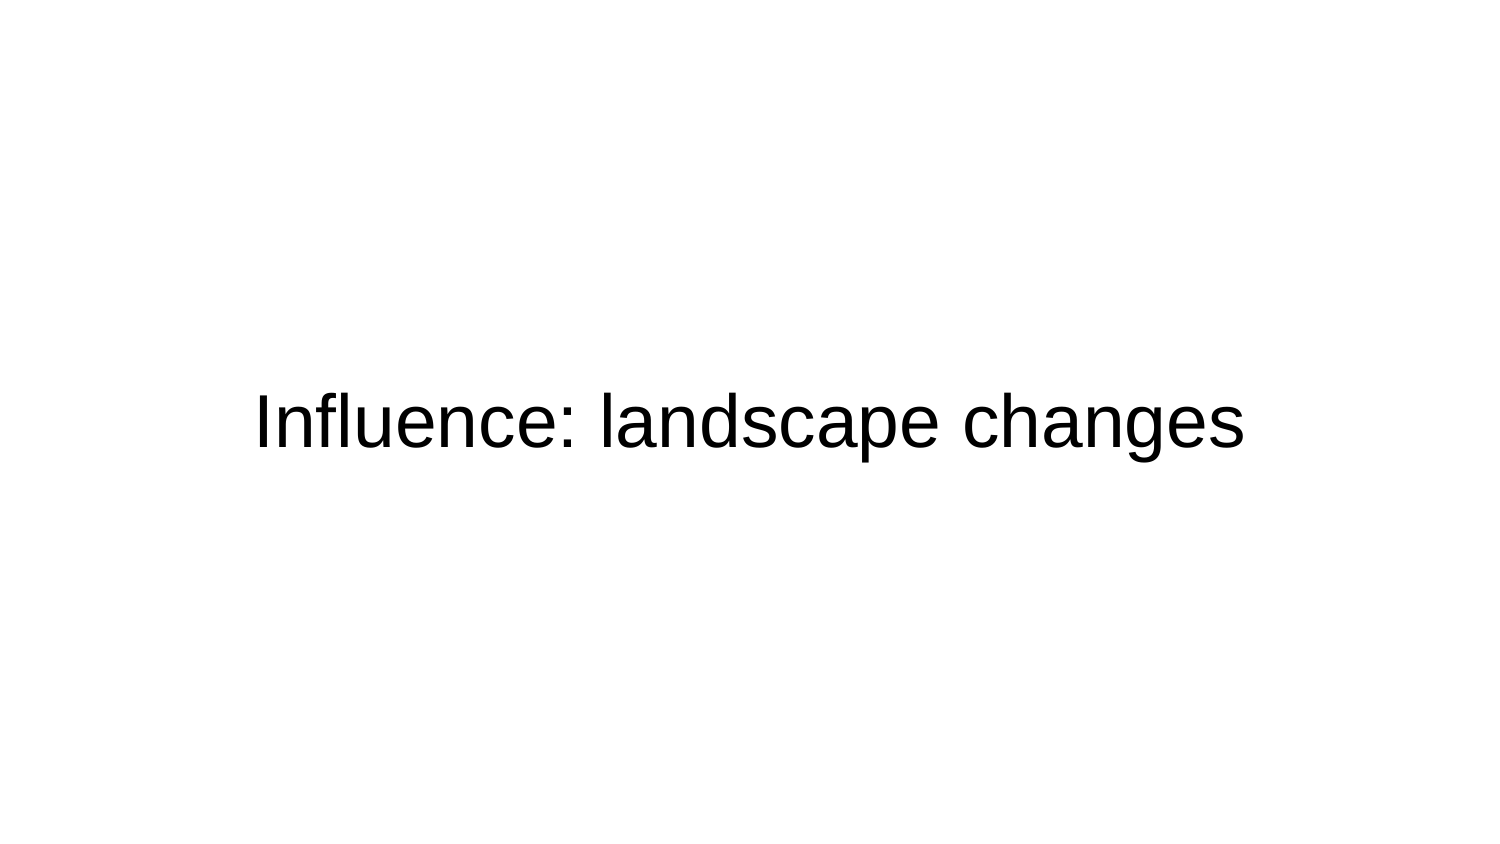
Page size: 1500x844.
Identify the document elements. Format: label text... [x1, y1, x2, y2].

title Influence: landscape changes [51, 352, 1449, 491]
